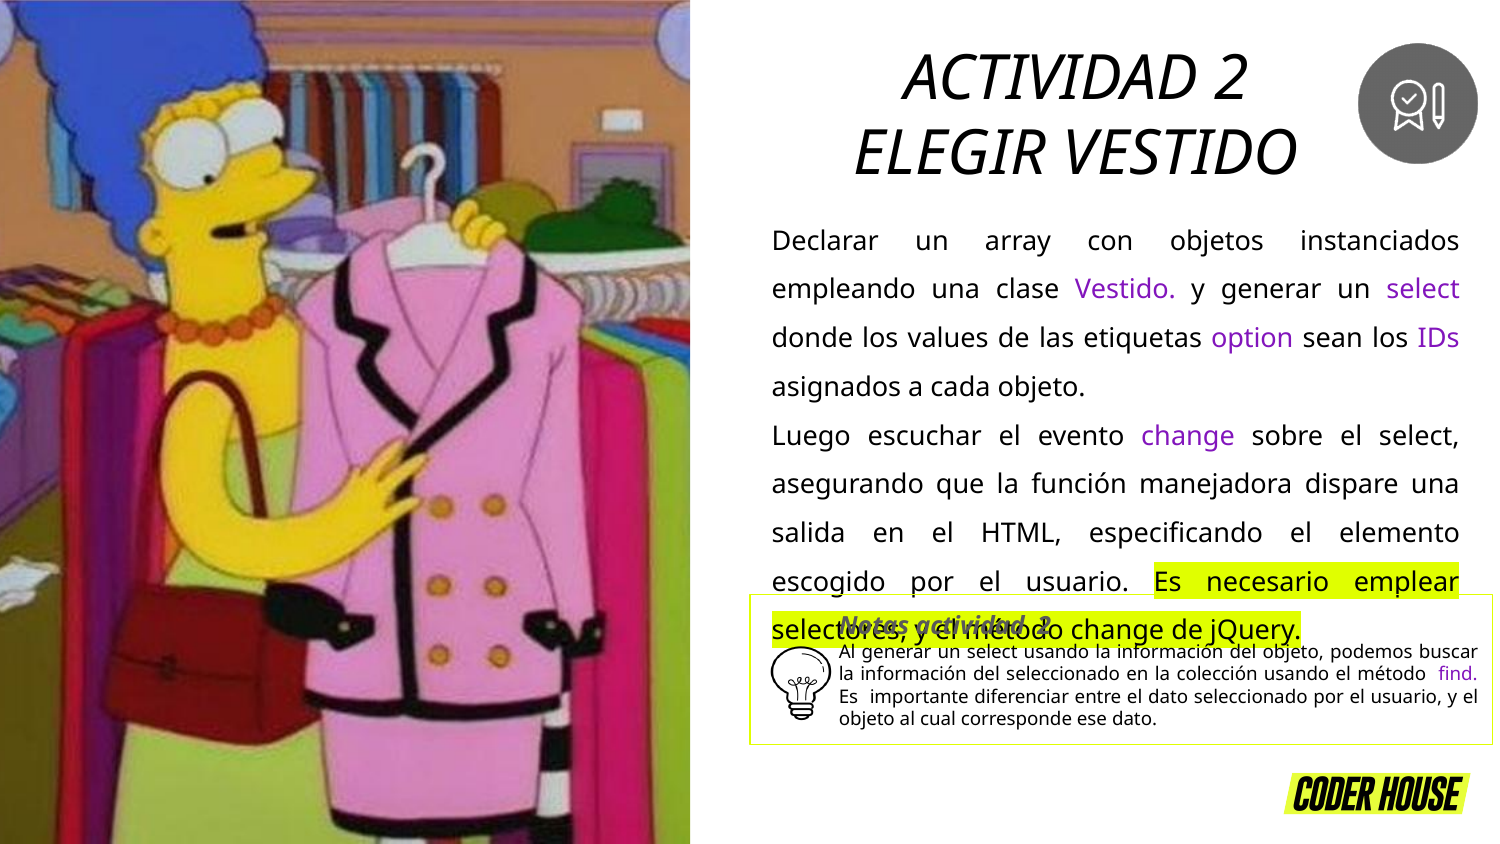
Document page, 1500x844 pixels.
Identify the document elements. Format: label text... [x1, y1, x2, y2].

picture [0, 0, 691, 844]
picture [1358, 43, 1479, 164]
text_box Declarar un array con objetos instanciados empleando una clase Vestido. y generar un select donde los values de las etiquetas option sean los IDs asignados a cada objeto. Luego escuchar el evento change sobre el select, asegurando que la función manejadora dispare una salida en el HTML, especificando el elemento escogido por el usuario. Es necesario emplear selectores, y el método change de jQuery. [756, 191, 1475, 541]
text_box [749, 594, 1493, 747]
picture [1279, 766, 1475, 822]
text_box ACTIVIDAD 2 ELEGIR VESTIDO [766, 22, 1387, 185]
